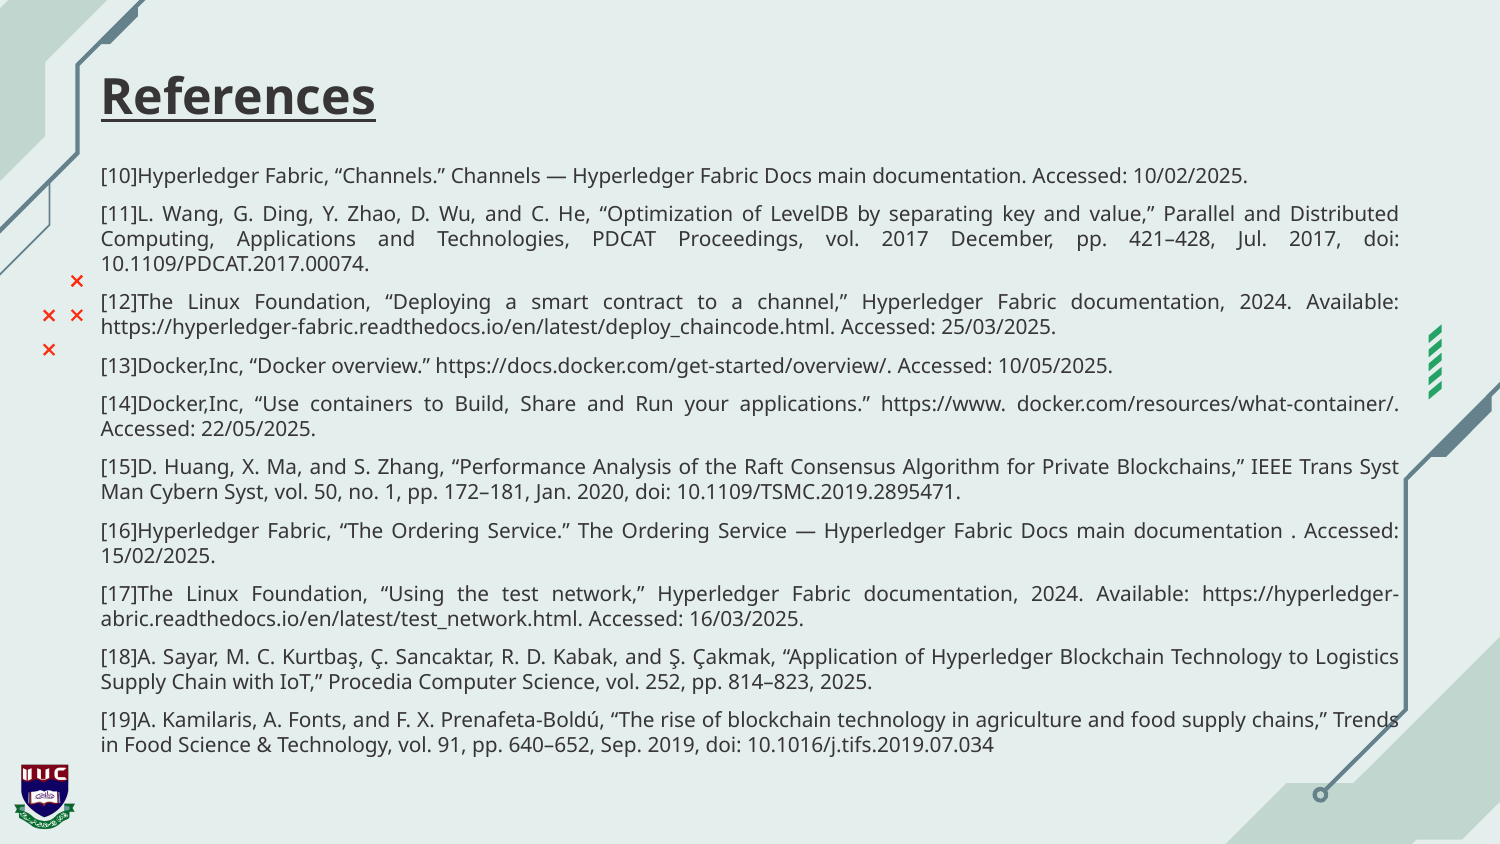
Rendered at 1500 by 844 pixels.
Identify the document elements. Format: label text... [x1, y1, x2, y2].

picture [11, 761, 78, 832]
text_box [10]Hyperledger Fabric, “Channels.” Channels — Hyperledger Fabric Docs main documentation. Accessed: 10/02/2025. [11]L. Wang, G. Ding, Y. Zhao, D. Wu, and C. He, “Optimization of LevelDB by separating key and value,” Parallel and Distributed Computing, Applications and Technologies, PDCAT Proceedings, vol. 2017 December, pp. 421–428, Jul. 2017, doi: 10.1109/PDCAT.2017.00074. [12]The Linux Foundation, “Deploying a smart contract to a channel,” Hyperledger Fabric documentation, 2024. Available: https://hyperledger-fabric.readthedocs.io/en/latest/deploy_chaincode.html. Accessed: 25/03/2025. [13]Docker,Inc, “Docker overview.” https://docs.docker.com/get-started/overview/. Accessed: 10/05/2025. [14]Docker,Inc, “Use containers to Build, Share and Run your applications.” https://www. docker.com/resources/what-container/. Accessed: 22/05/2025. [15]D. Huang, X. Ma, and S. Zhang, “Performance Analysis of the Raft Consensus Algorithm for Private Blockchains,” IEEE Trans Syst Man Cybern Syst, vol. 50, no. 1, pp. 172–181, Jan. 2020, doi: 10.1109/TSMC.2019.2895471. [16]Hyperledger Fabric, “The Ordering Service.” The Ordering Service — Hyperledger Fabric Docs main documentation . Accessed: 15/02/2025. [17]The Linux Foundation, “Using the test network,” Hyperledger Fabric documentation, 2024. Available: https://hyperledger-abric.readthedocs.io/en/latest/test_network.html. Accessed: 16/03/2025. [18]A. Sayar, M. C. Kurtbaş, Ç. Sancaktar, R. D. Kabak, and Ş. Çakmak, “Application of Hyperledger Blockchain Technology to Logistics Supply Chain with IoT,” Procedia Computer Science, vol. 252, pp. 814–823, 2025. [19]A. Kamilaris, A. Fonts, and F. X. Prenafeta-Boldú, “The rise of blockchain technology in agriculture and food supply chains,” Trends in Food Science & Technology, vol. 91, pp. 640–652, Sep. 2019, doi: 10.1016/j.tifs.2019.07.034 [85, 154, 1415, 765]
text_box References [85, 47, 1415, 143]
